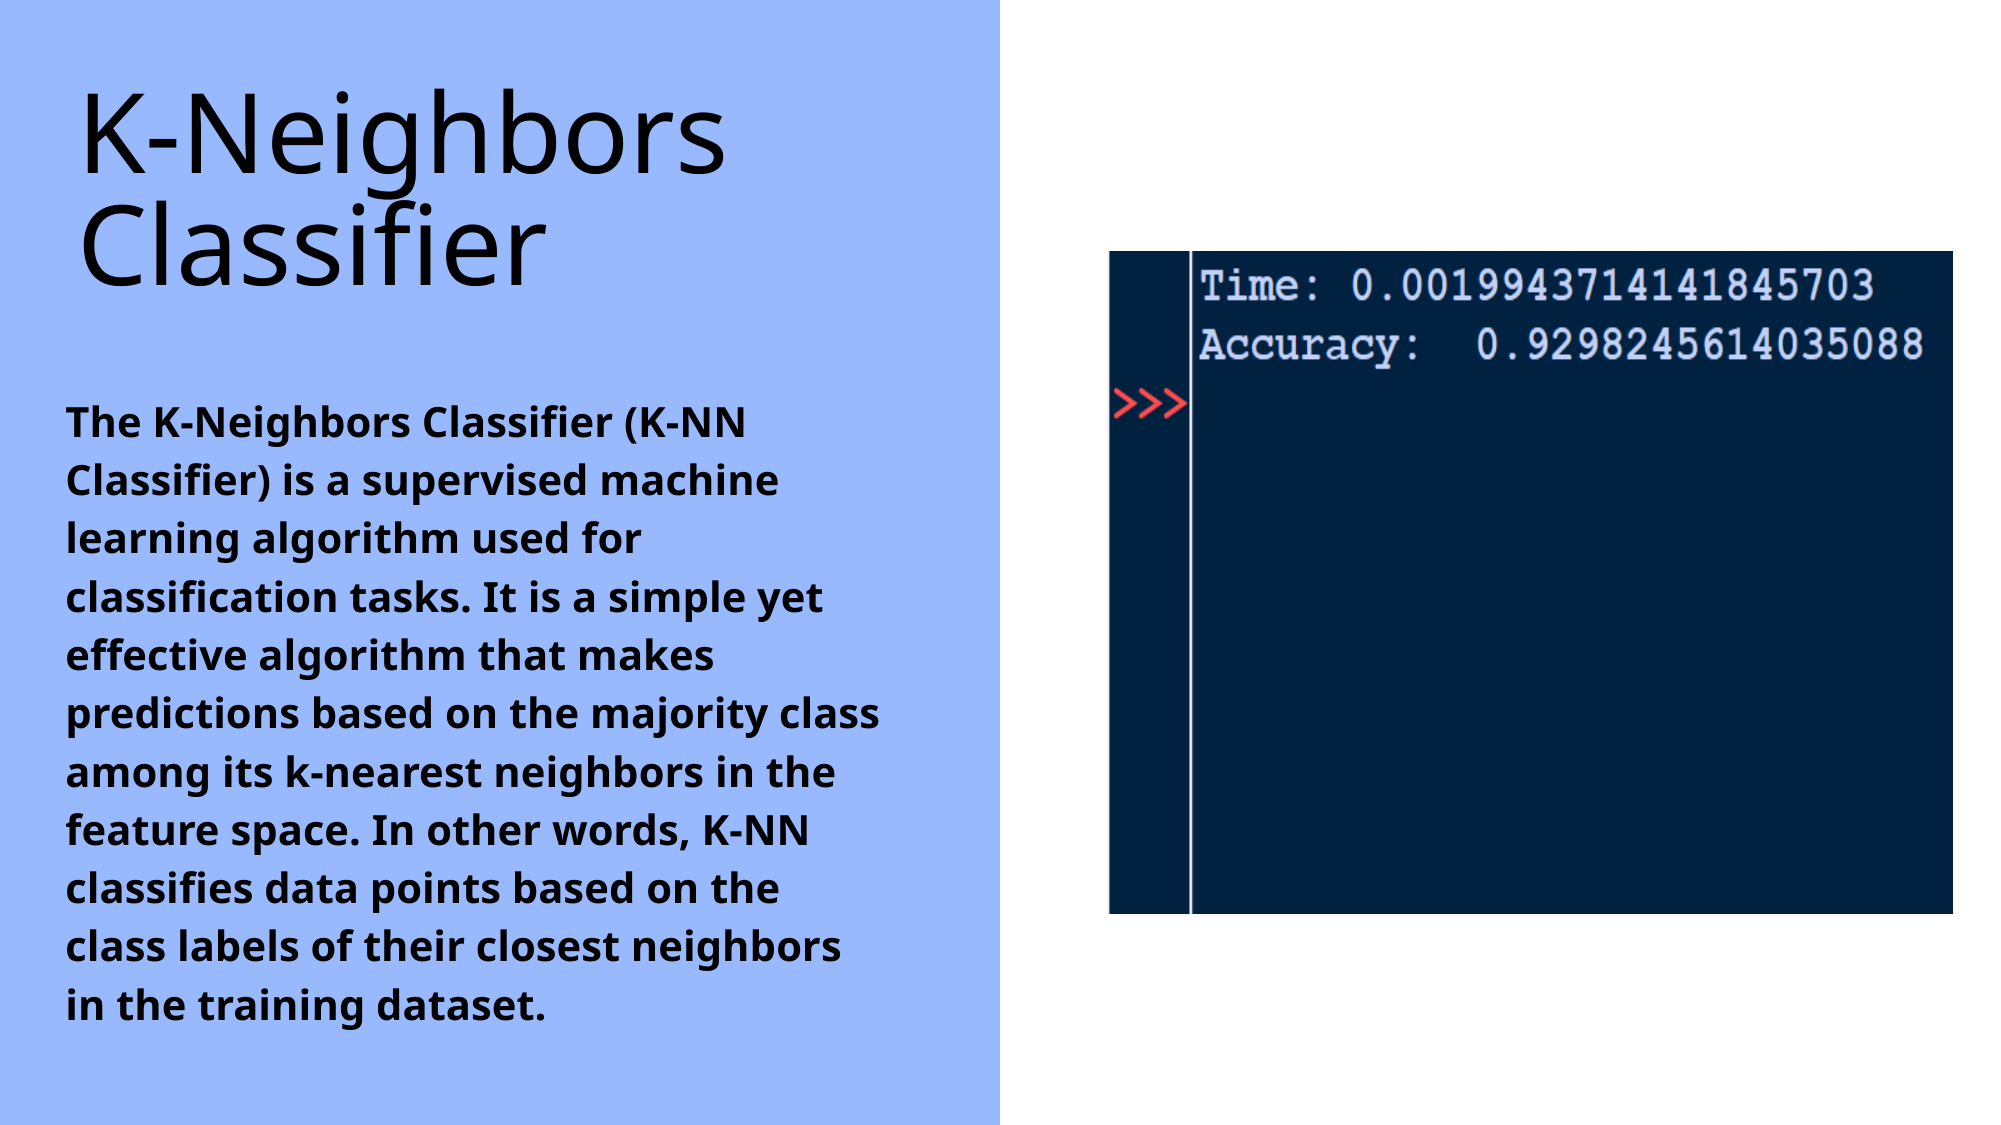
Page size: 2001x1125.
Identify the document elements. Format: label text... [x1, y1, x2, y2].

text_box The K-Neighbors Classifier (K-NN Classifier) is a supervised machine learning algorithm used for classification tasks. It is a simple yet effective algorithm that makes predictions based on the majority class among its k-nearest neighbors in the feature space. In other words, K-NN classifies data points based on the class labels of their closest neighbors in the training dataset. [65, 387, 893, 1029]
text_box K-Neighbors Classifier [77, 83, 925, 308]
picture [1107, 251, 1953, 915]
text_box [999, 0, 2000, 1125]
